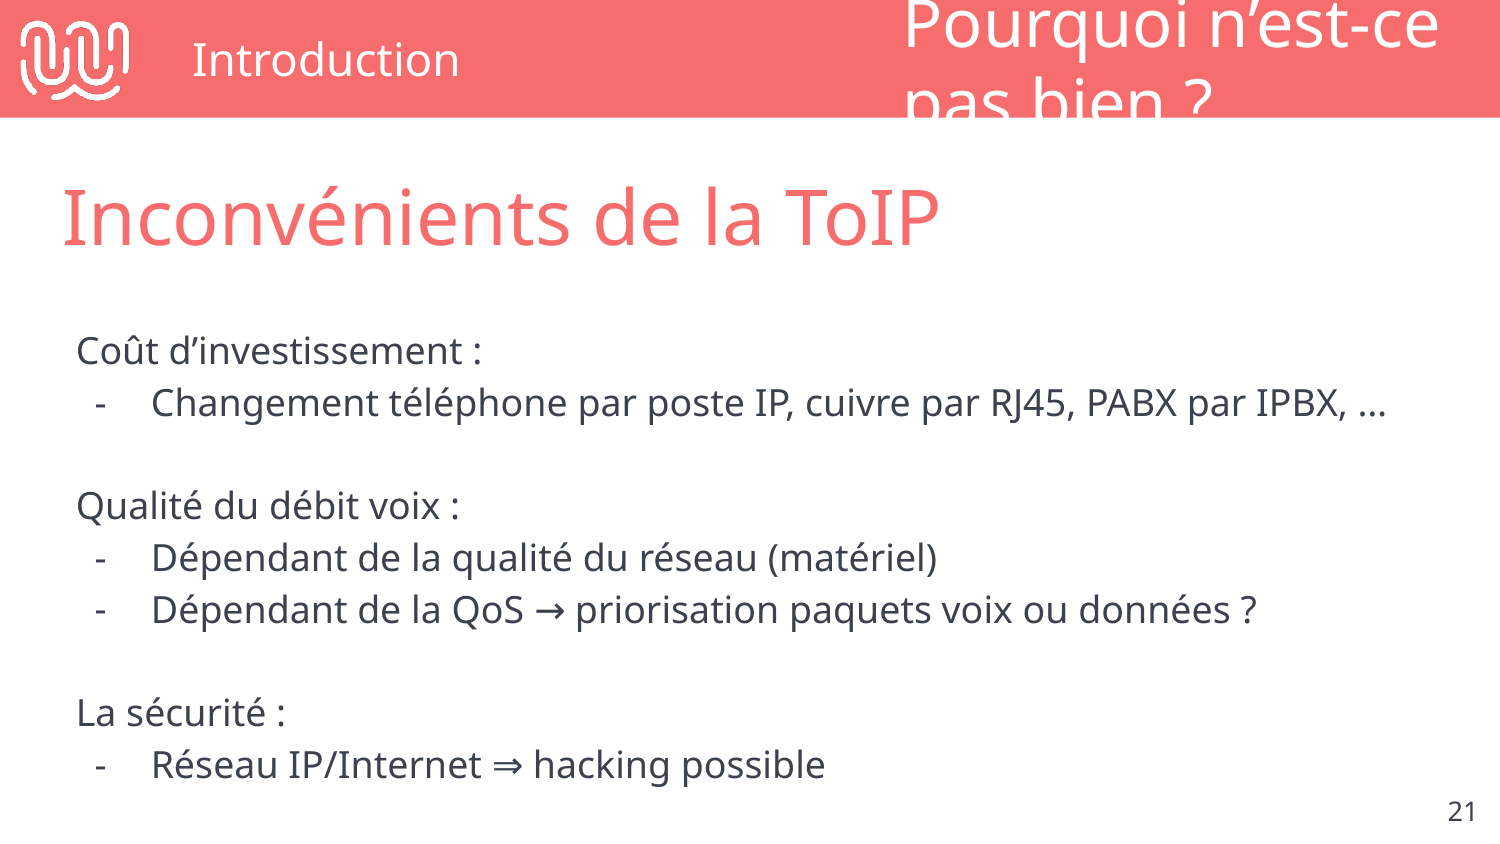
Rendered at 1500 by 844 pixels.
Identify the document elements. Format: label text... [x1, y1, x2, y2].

title Introduction [192, 0, 896, 118]
title Inconvénients de la ToIP [62, 168, 1452, 256]
slide_number ‹#› [1403, 779, 1494, 844]
picture [20, 20, 134, 101]
subtitle Pourquoi n’est-ce pas bien ? [902, 31, 1479, 91]
list Coût d’investissement : Changement téléphone par poste IP, cuivre par RJ45, PABX par IPBX, … Qualité du débit voix : Dépendant de la qualité du réseau (matériel) Dépendant de la QoS → priorisation paquets voix ou données ? La sécurité : Réseau IP/Internet ⇒ hacking possible [75, 290, 1439, 816]
